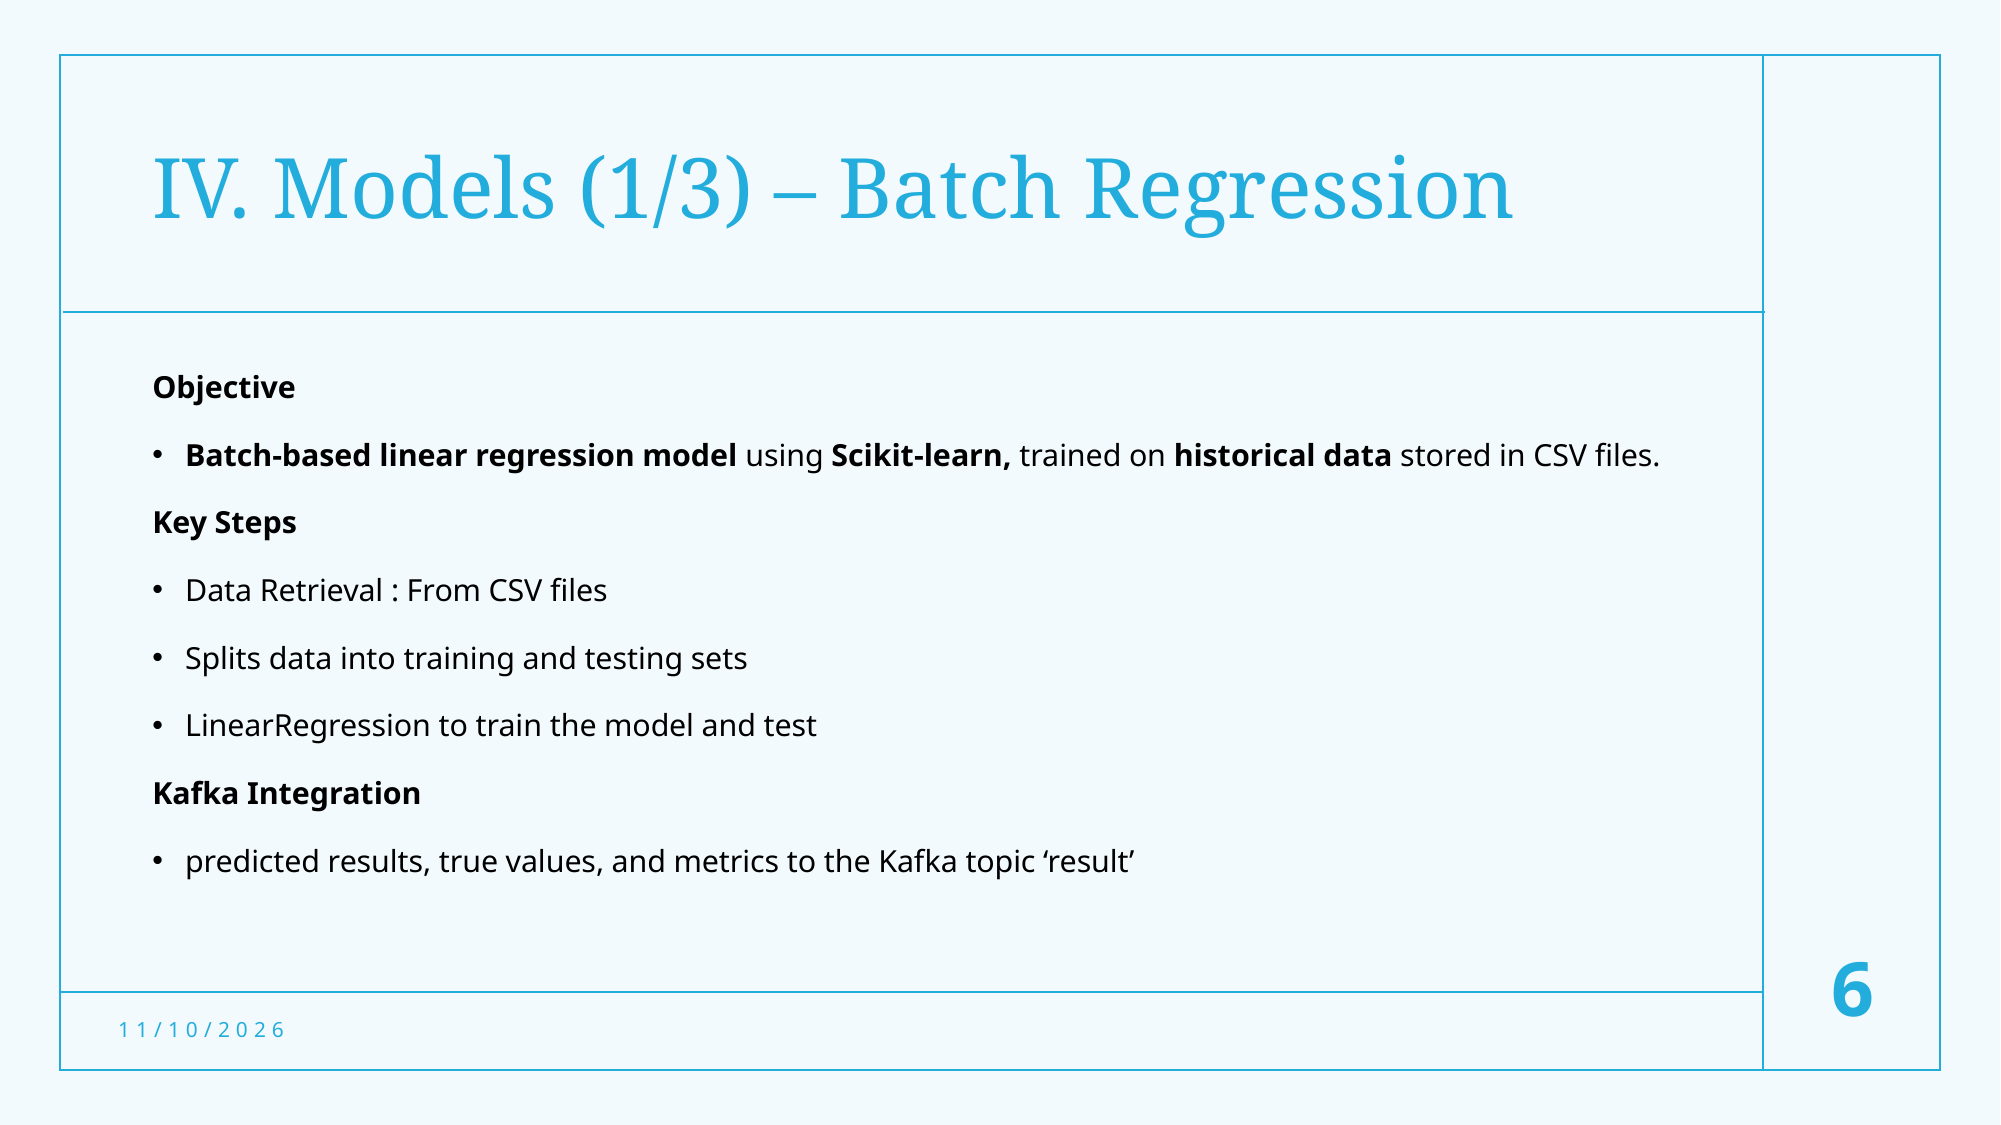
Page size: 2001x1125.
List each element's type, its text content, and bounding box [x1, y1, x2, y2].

title IV. Models (1/3) – Batch Regression [137, 89, 1701, 294]
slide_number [103, 1007, 621, 1055]
slide_number 6 [1775, 930, 1932, 1055]
list Objective Batch-based linear regression model using Scikit-learn, trained on historical data stored in CSV files. Key Steps Data Retrieval : From CSV files Splits data into training and testing sets LinearRegression to train the model and test Kafka Integration predicted results, true values, and metrics to the Kafka topic ‘result’ [137, 345, 1701, 944]
